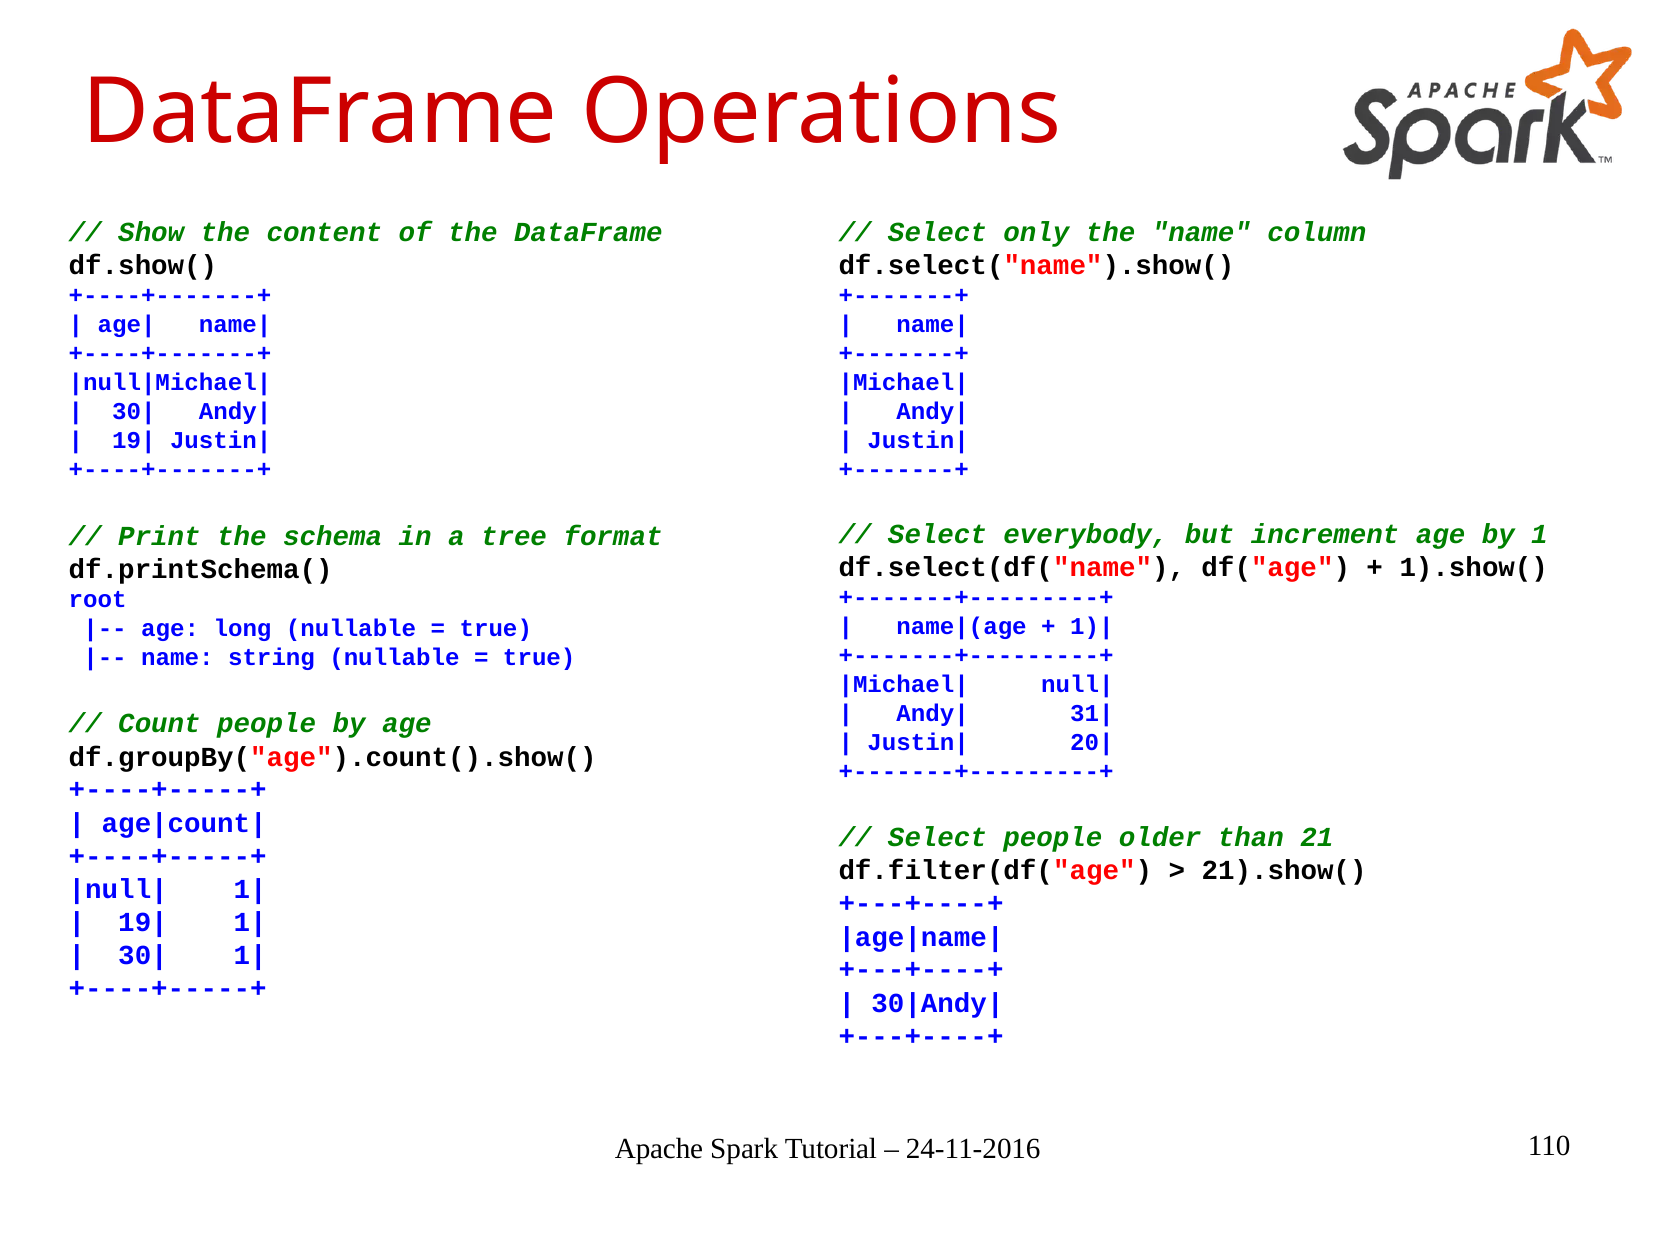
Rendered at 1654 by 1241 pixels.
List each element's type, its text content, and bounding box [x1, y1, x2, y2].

footer Apache Spark Tutorial – 24-11-2016 [565, 1129, 1090, 1215]
title DataFrame Operations [82, 2, 1571, 207]
text_box // Show the content of the DataFrame df.show() +----+-------+ | age| name| +----+-------+ |null|Michael| | 30| Andy| | 19| Justin| +----+-------+ // Print the schema in a tree format df.printSchema() root |-- age: long (nullable = true) |-- name: string (nullable = true) // Count people by age df.groupBy("age").count().show() +----+-----+ | age|count| +----+-----+ |null| 1| | 19| 1| | 30| 1| +----+-----+ [56, 207, 826, 1045]
text_box // Select only the "name" column df.select("name").show() +-------+ | name| +-------+ |Michael| | Andy| | Justin| +-------+ // Select everybody, but increment age by 1 df.select(df("name"), df("age") + 1).show() +-------+---------+ | name|(age + 1)| +-------+---------+ |Michael| null| | Andy| 31| | Justin| 20| +-------+---------+ // Select people older than 21 df.filter(df("age") > 21).show() +---+----+ |age|name| +---+----+ | 30|Andy| +---+----+ [826, 207, 1598, 1045]
picture [1341, 27, 1632, 182]
slide_number 110 [1185, 1129, 1571, 1215]
